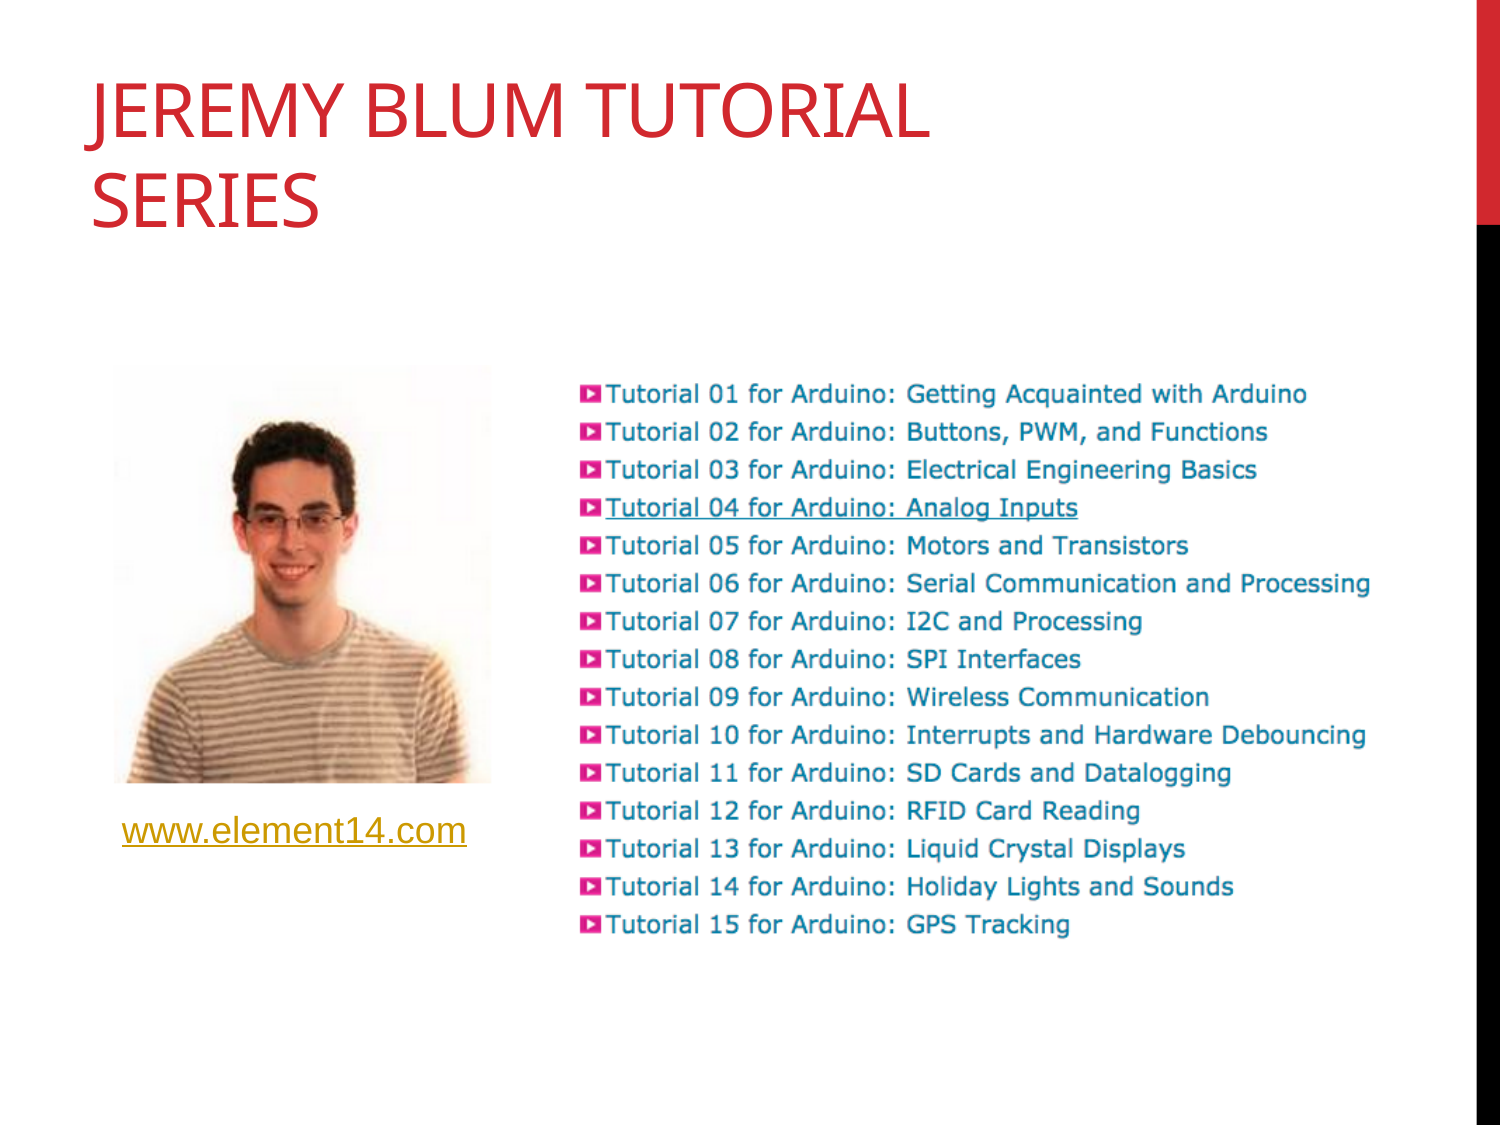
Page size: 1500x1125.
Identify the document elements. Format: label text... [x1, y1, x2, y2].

text_box www.element14.com [74, 804, 514, 904]
title Jeremy Blum Tutorial Series [75, 25, 1025, 250]
picture [568, 367, 1397, 957]
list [51, 365, 547, 800]
